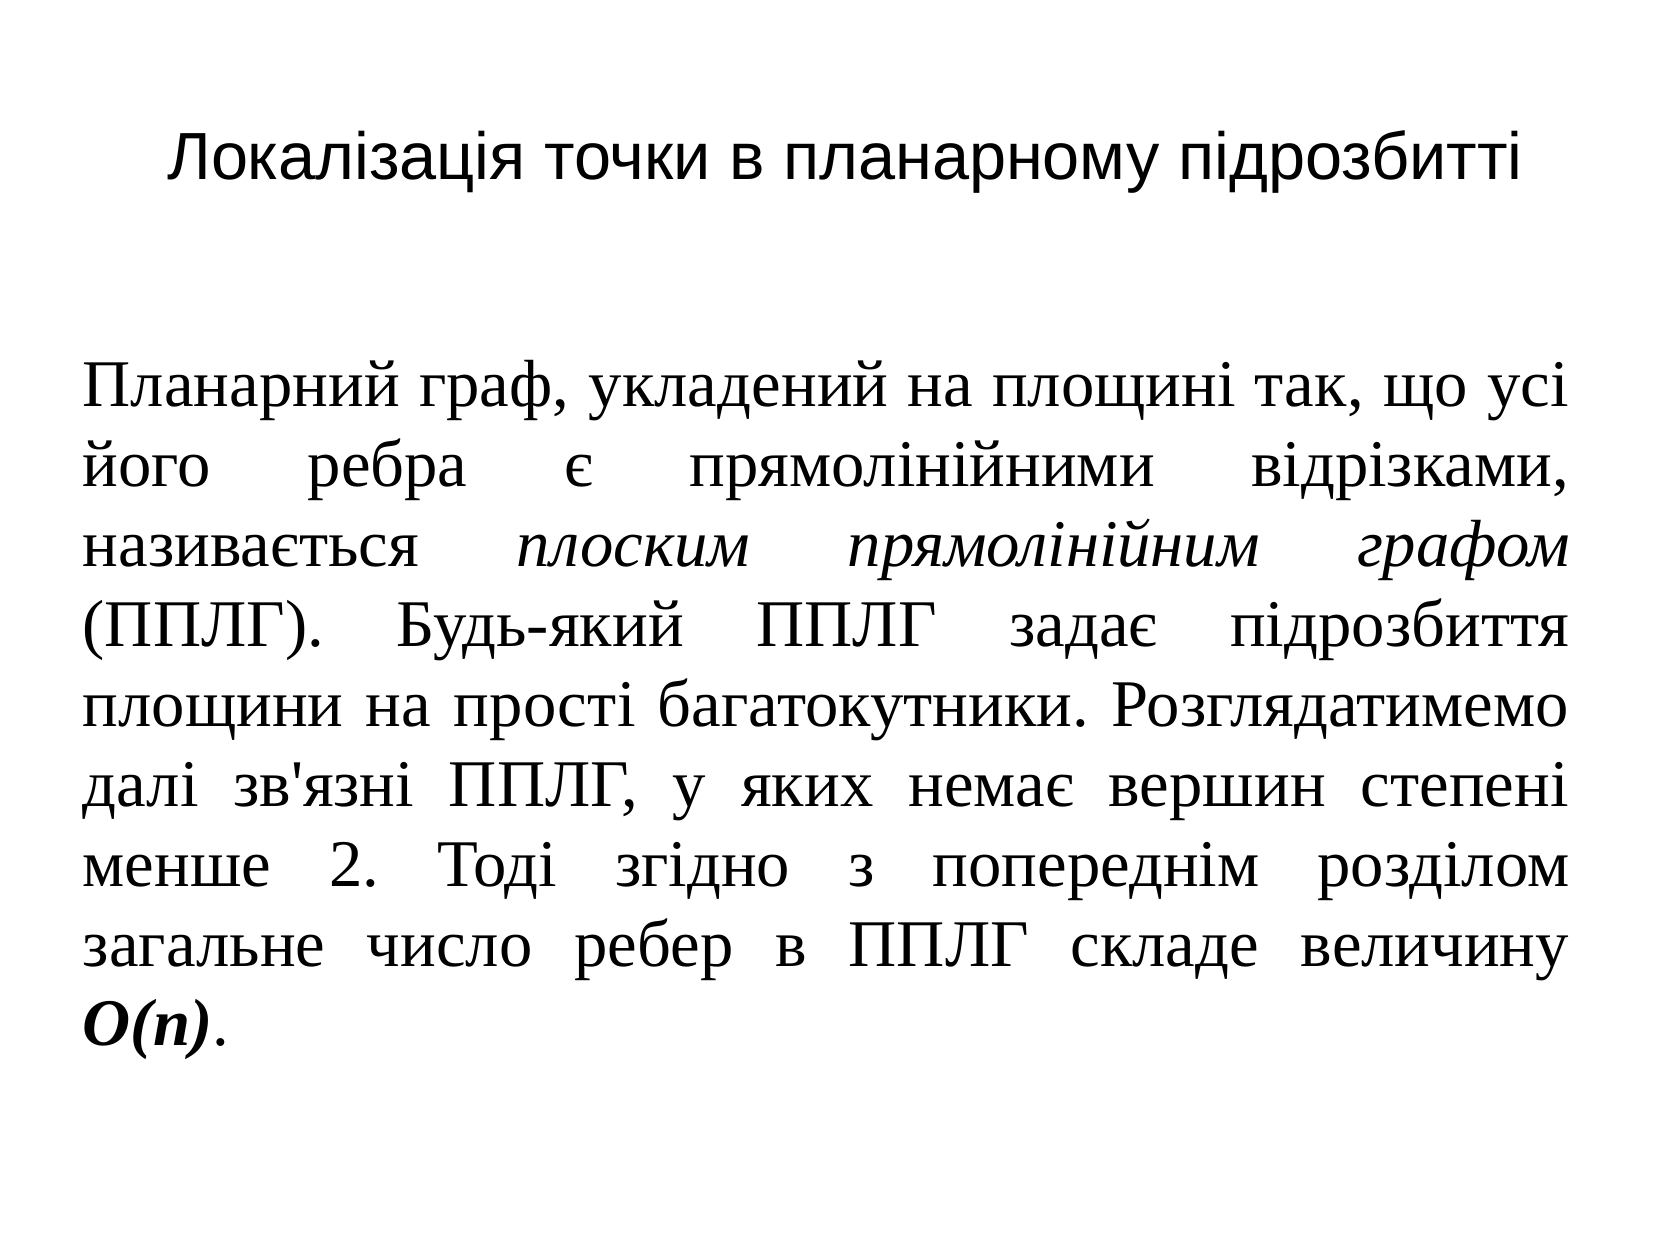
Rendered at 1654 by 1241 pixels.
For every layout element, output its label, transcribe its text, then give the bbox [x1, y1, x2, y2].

subtitle Планарний граф, укладений на площині так, що усі його ребра є прямолінійними відрізками, називається плоским прямолінійним графом (ППЛГ). Будь-який ППЛГ задає підрозбиття площини на прості багатокутники. Розглядатимемо далі зв'язні ППЛГ, у яких немає вершин степені менше 2. Тоді згідно з попереднім розділом загальне число ребер в ППЛГ складе величину O(n). [82, 339, 1571, 1060]
title Локалізація точки в планарному підрозбитті [82, 49, 1571, 257]
